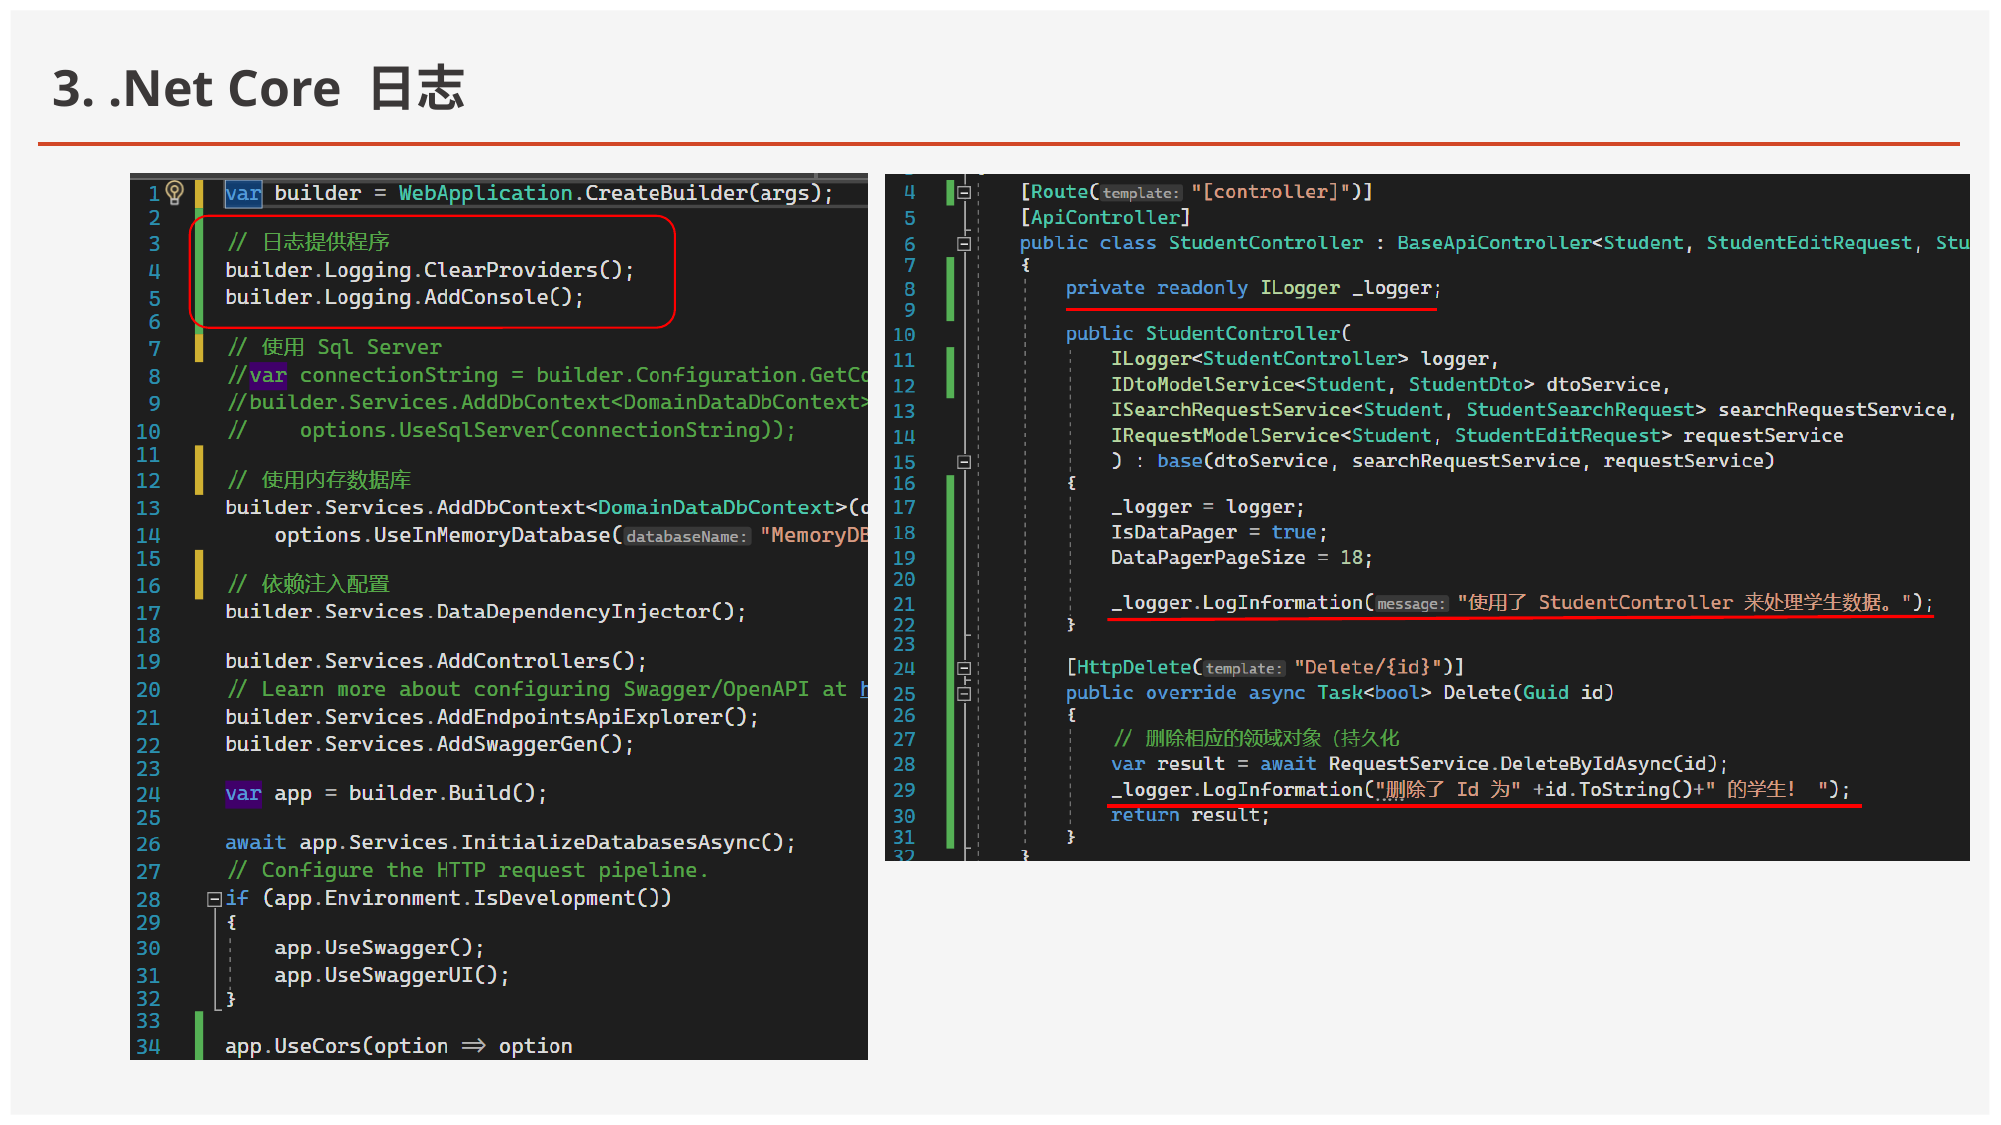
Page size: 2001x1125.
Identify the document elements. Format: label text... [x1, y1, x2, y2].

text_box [1107, 616, 1935, 620]
title 3. .Net Core 日志 [37, 19, 1166, 125]
picture [130, 173, 868, 1060]
picture [885, 174, 1970, 861]
